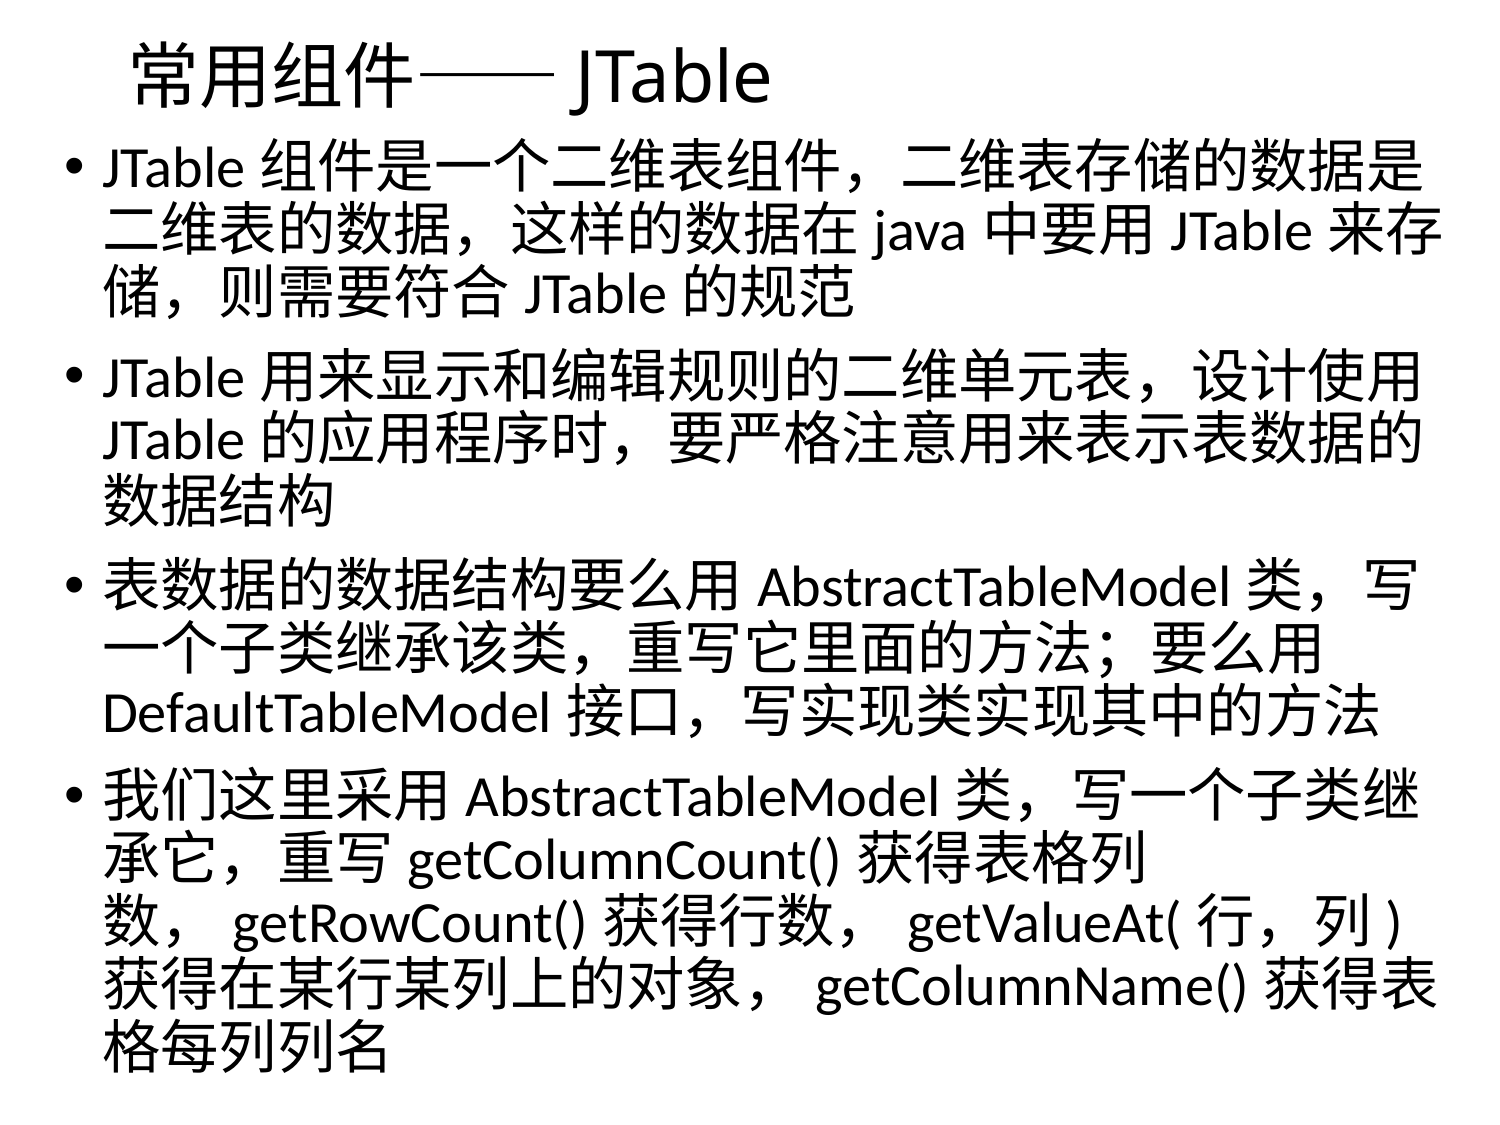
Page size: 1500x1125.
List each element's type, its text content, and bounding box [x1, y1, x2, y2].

title 常用组件——JTable [112, 32, 1388, 126]
list JTable组件是一个二维表组件，二维表存储的数据是二维表的数据，这样的数据在java中要用JTable来存储，则需要符合JTable的规范 JTable用来显示和编辑规则的二维单元表，设计使用JTable的应用程序时，要严格注意用来表示表数据的数据结构 表数据的数据结构要么用AbstractTableModel类，写一个子类继承该类，重写它里面的方法；要么用DefaultTableModel接口，写实现类实现其中的方法 我们这里采用AbstractTableModel类，写一个子类继承它，重写getColumnCount()获得表格列数，getRowCount()获得行数，getValueAt(行，列)获得在某行某列上的对象，getColumnName()获得表格每列列名 [64, 137, 1471, 1035]
